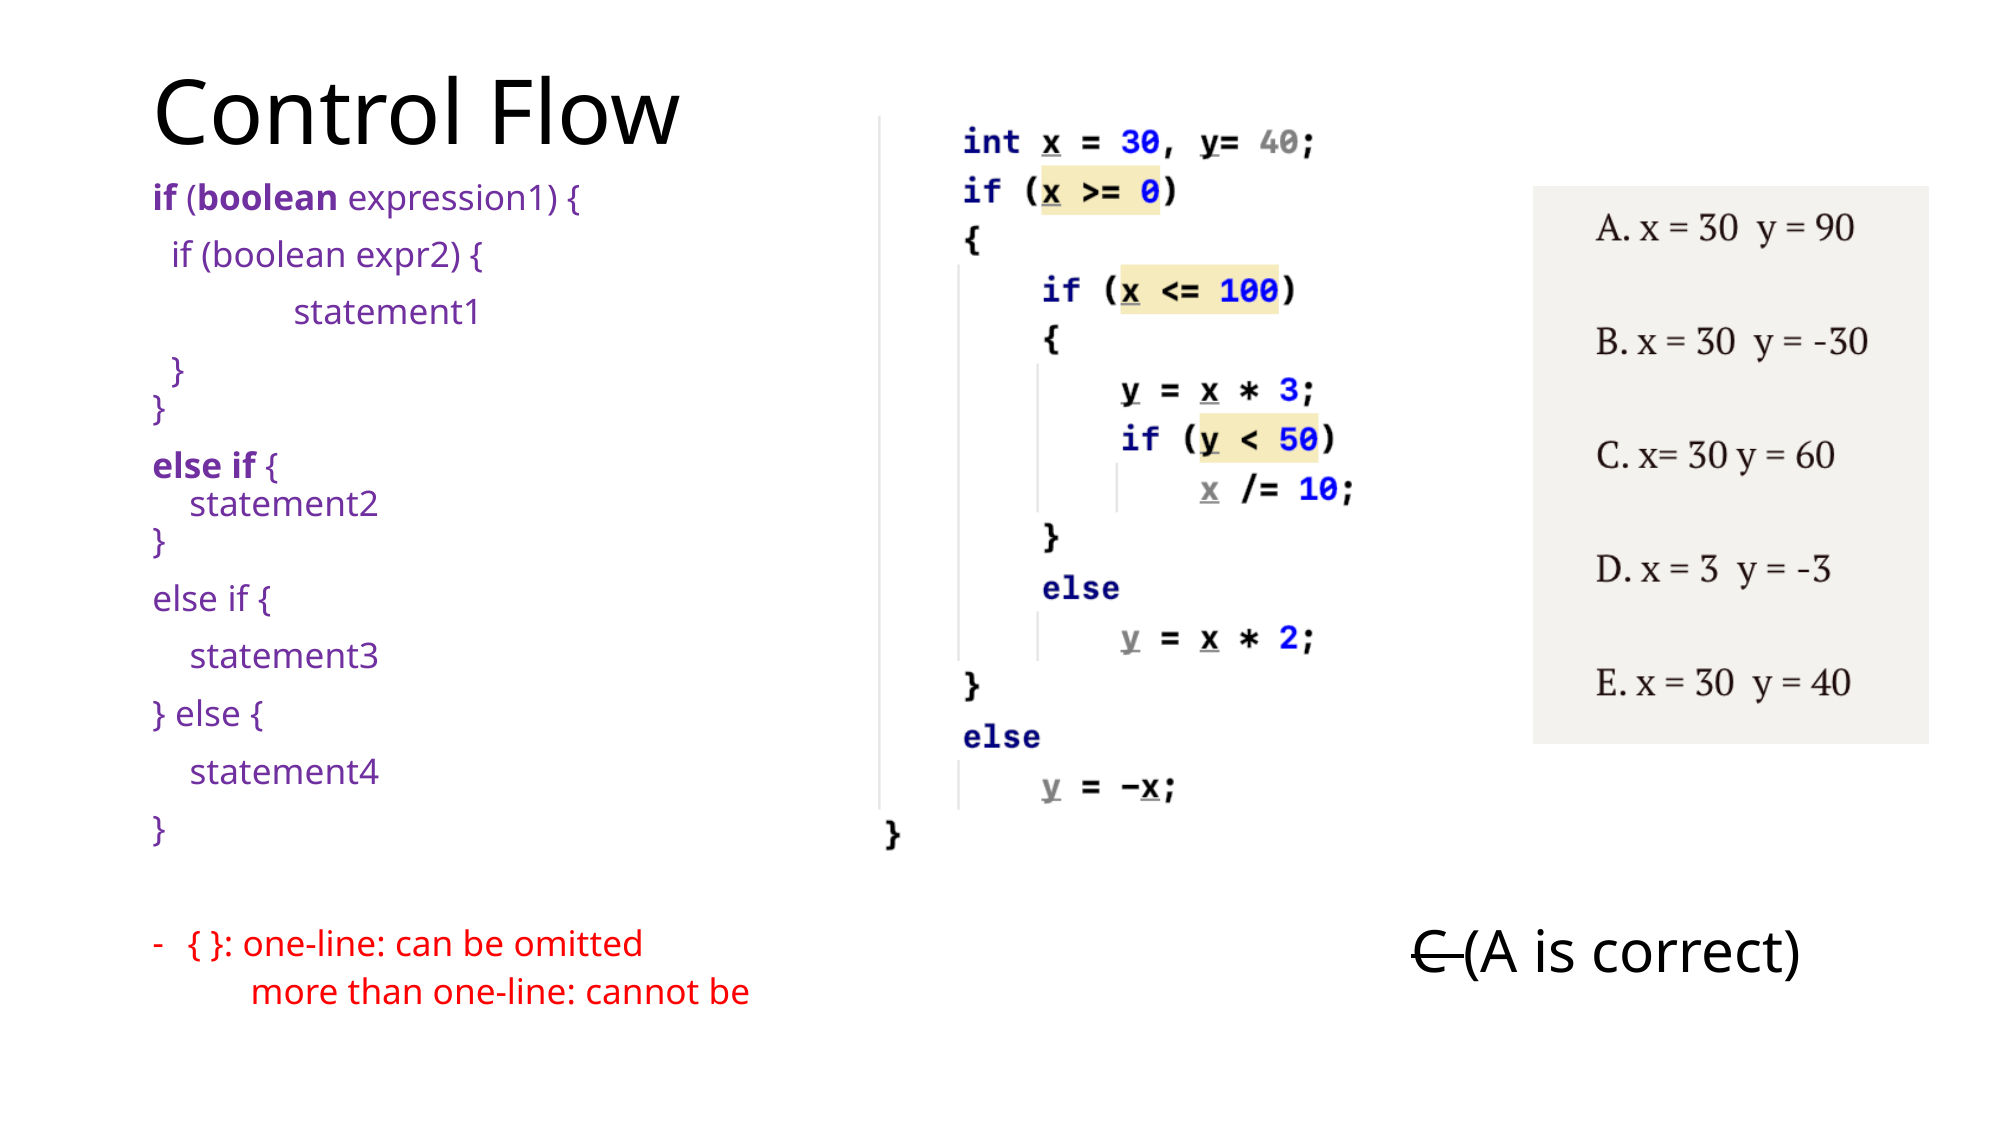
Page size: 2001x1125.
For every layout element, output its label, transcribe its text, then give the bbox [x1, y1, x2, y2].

list if (boolean expression1) { if (boolean expr2) { statement1 } } else if { statement2 } else if { statement3 } else { statement4 } { }: one-line: can be omitted more than one-line: cannot be [137, 172, 1863, 1066]
picture [877, 111, 1467, 868]
text_box C (A is correct) [1396, 906, 1841, 991]
picture [1533, 186, 1929, 744]
title Control Flow [137, 59, 1863, 172]
